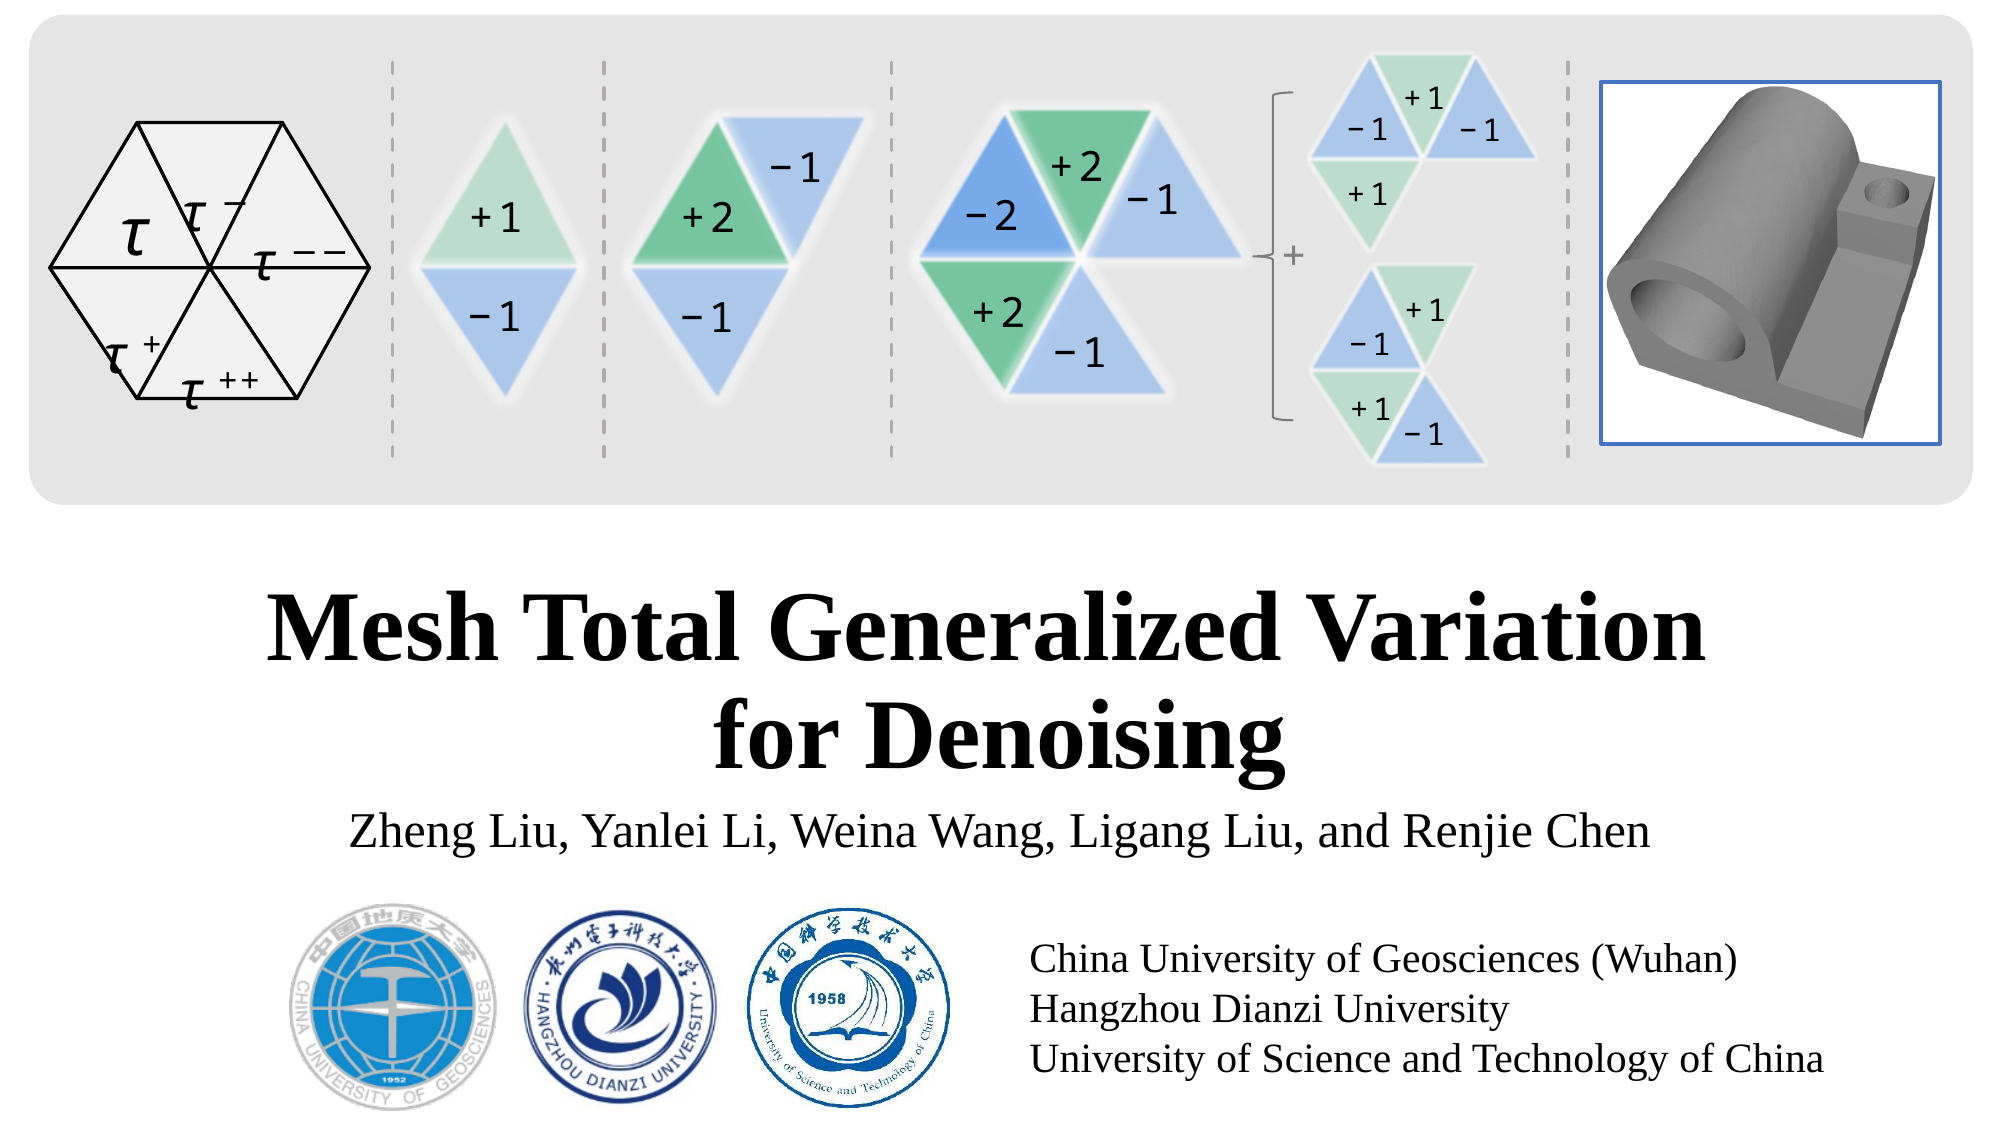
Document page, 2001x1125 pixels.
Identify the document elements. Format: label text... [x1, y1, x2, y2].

picture [1601, 82, 1938, 443]
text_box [415, 115, 582, 403]
subtitle Zheng Liu, Yanlei Li, Weina Wang, Ligang Liu, and Renjie Chen [234, 796, 1766, 879]
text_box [914, 53, 1539, 466]
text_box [627, 115, 869, 403]
picture [742, 903, 953, 1111]
title Mesh Total Generalized Variation for Denoising [157, 563, 1843, 798]
text_box China University of Geosciences (Wuhan) Hangzhou Dianzi University University of Science and Technology of China [1014, 923, 1841, 1089]
picture [517, 903, 724, 1111]
picture [289, 903, 497, 1111]
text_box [49, 120, 370, 399]
text_box [28, 13, 1974, 506]
